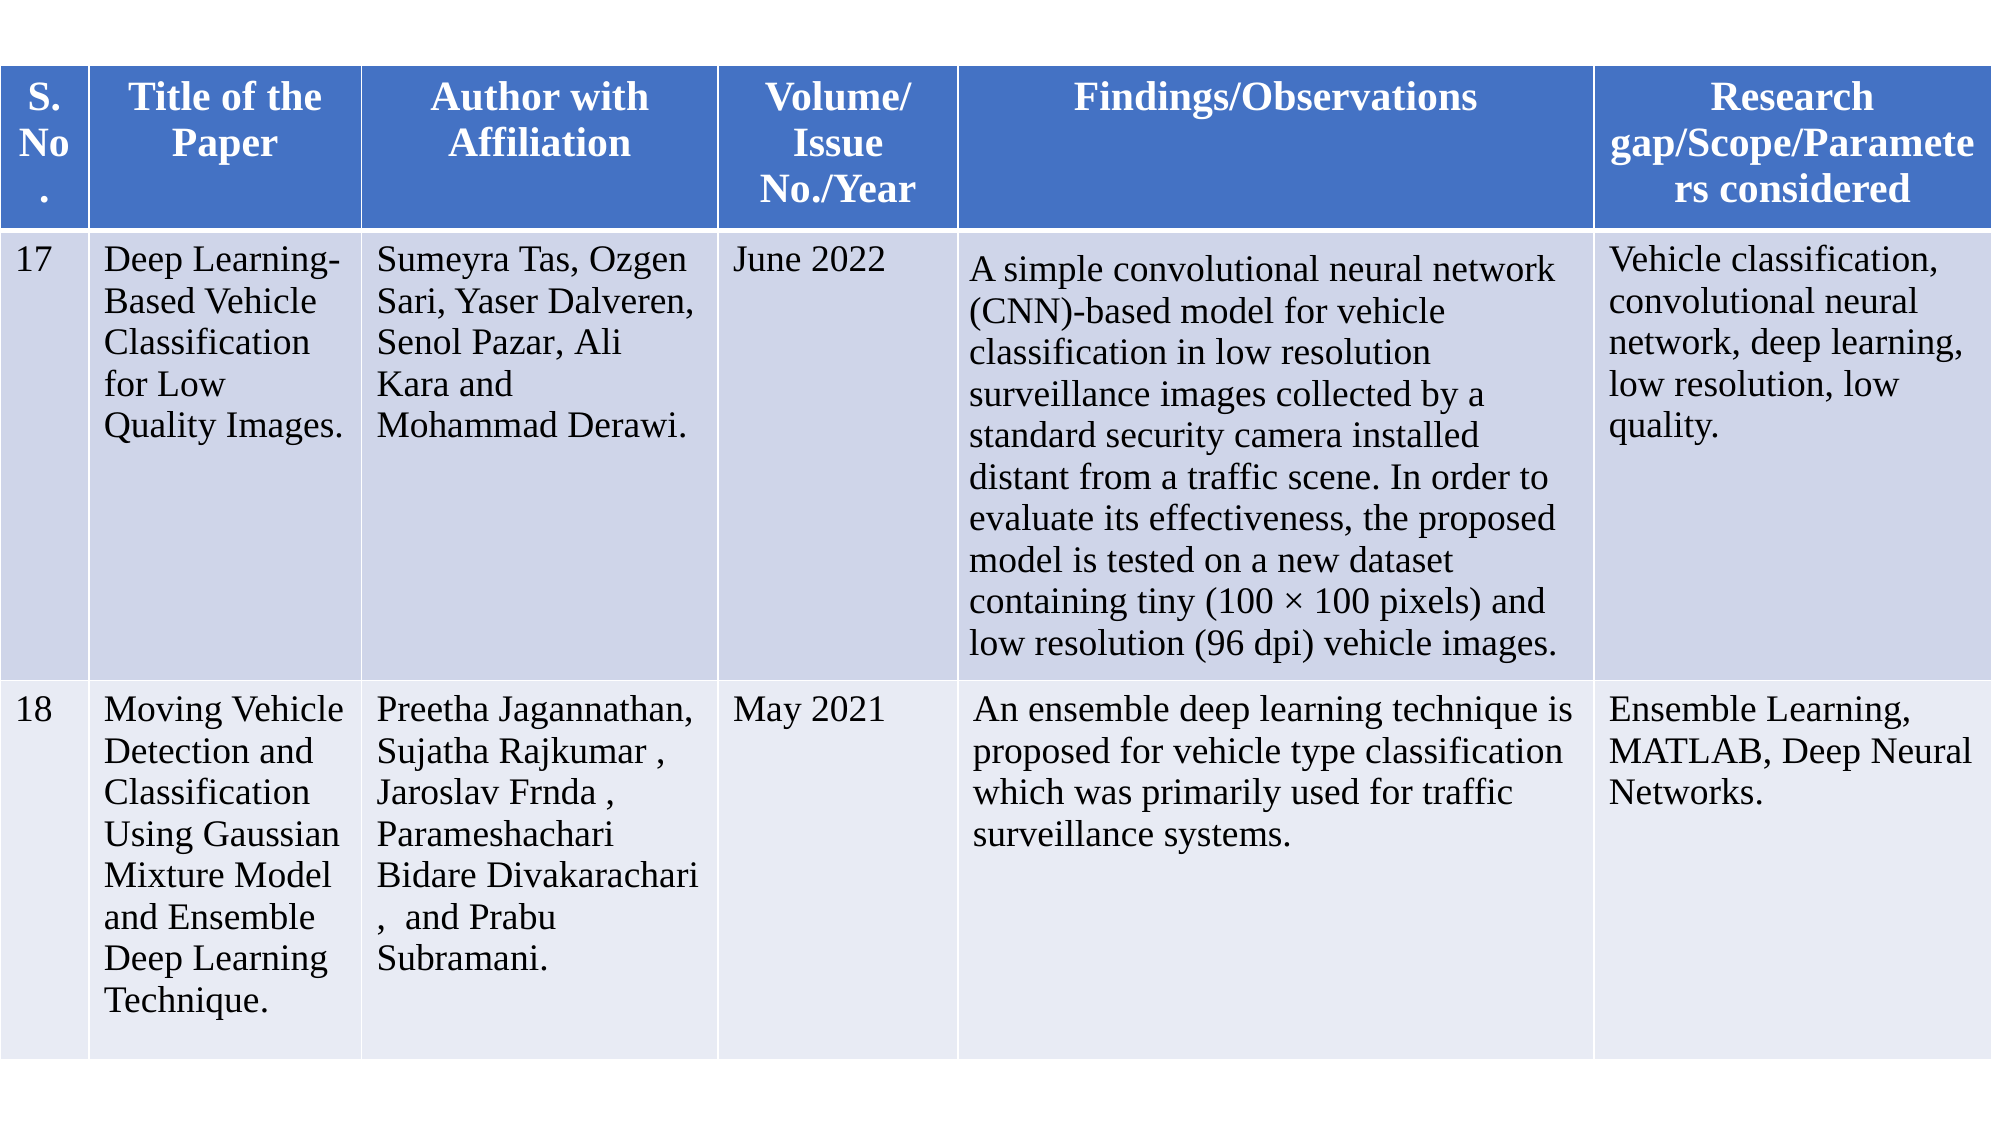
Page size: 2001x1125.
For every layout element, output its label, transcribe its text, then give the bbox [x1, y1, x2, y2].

table_cell Vehicle classification, convolutional neural network, deep learning, low resolution, low quality. [1595, 233, 1991, 680]
table_cell An ensemble deep learning technique is proposed for vehicle type classification which was primarily used for traffic surveillance systems. [959, 681, 1593, 1059]
table_cell 17 [1, 233, 88, 680]
table_cell Deep Learning-Based Vehicle Classification for Low Quality Images. [90, 233, 361, 680]
table_cell May 2021 [719, 681, 957, 1059]
table_cell June 2022 [719, 233, 957, 680]
table_header Volume/Issue No./Year [719, 66, 957, 228]
table_cell Preetha Jagannathan, Sujatha Rajkumar , Jaroslav Frnda , Parameshachari Bidare Divakarachari , and Prabu Subramani. [362, 681, 717, 1059]
table_cell A simple convolutional neural network (CNN)-based model for vehicle classification in low resolution surveillance images collected by a standard security camera installed distant from a traffic scene. In order to evaluate its effectiveness, the proposed model is tested on a new dataset containing tiny (100 × 100 pixels) and low resolution (96 dpi) vehicle images. [959, 233, 1593, 680]
table_header Title of the Paper [90, 66, 361, 228]
table_cell Ensemble Learning, MATLAB, Deep Neural Networks. [1595, 681, 1991, 1059]
table_header Author with Affiliation [362, 66, 717, 228]
table_cell Sumeyra Tas, Ozgen Sari, Yaser Dalveren, Senol Pazar, Ali Kara and Mohammad Derawi. [362, 233, 717, 680]
table_cell Moving Vehicle Detection and Classification Using Gaussian Mixture Model and Ensemble Deep Learning Technique. [90, 681, 361, 1059]
table_header Findings/Observations [959, 66, 1593, 228]
table_cell 18 [1, 681, 88, 1059]
table_header Research gap/Scope/Parameters considered [1595, 66, 1991, 228]
table_header S.No. [1, 66, 88, 228]
